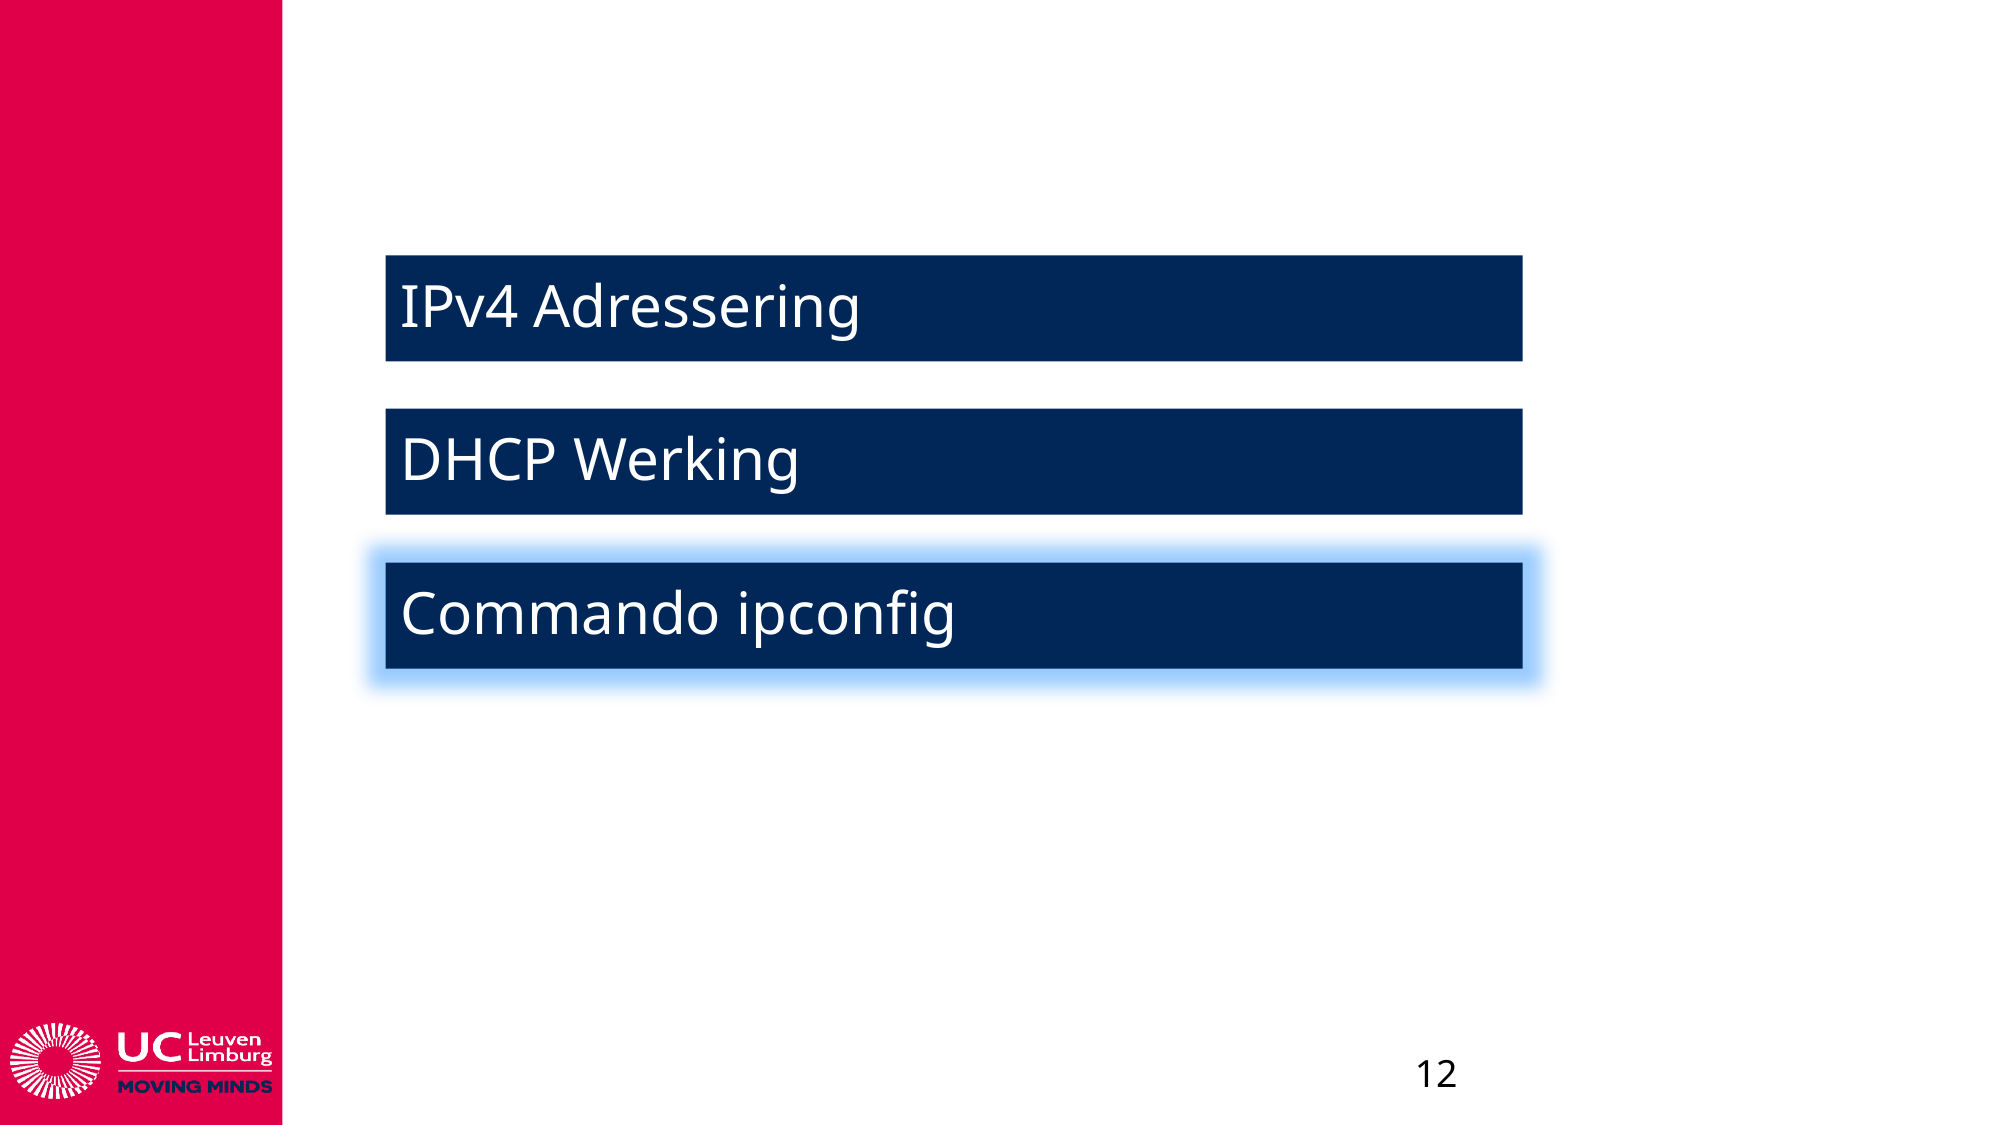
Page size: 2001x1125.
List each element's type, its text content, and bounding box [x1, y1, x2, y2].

picture [10, 1023, 272, 1099]
slide_number 12 [1400, 1042, 1750, 1103]
text_box Commando ipconfig [385, 562, 1523, 669]
text_box IPv4 Adressering [385, 255, 1523, 362]
text_box DHCP Werking [385, 408, 1523, 515]
